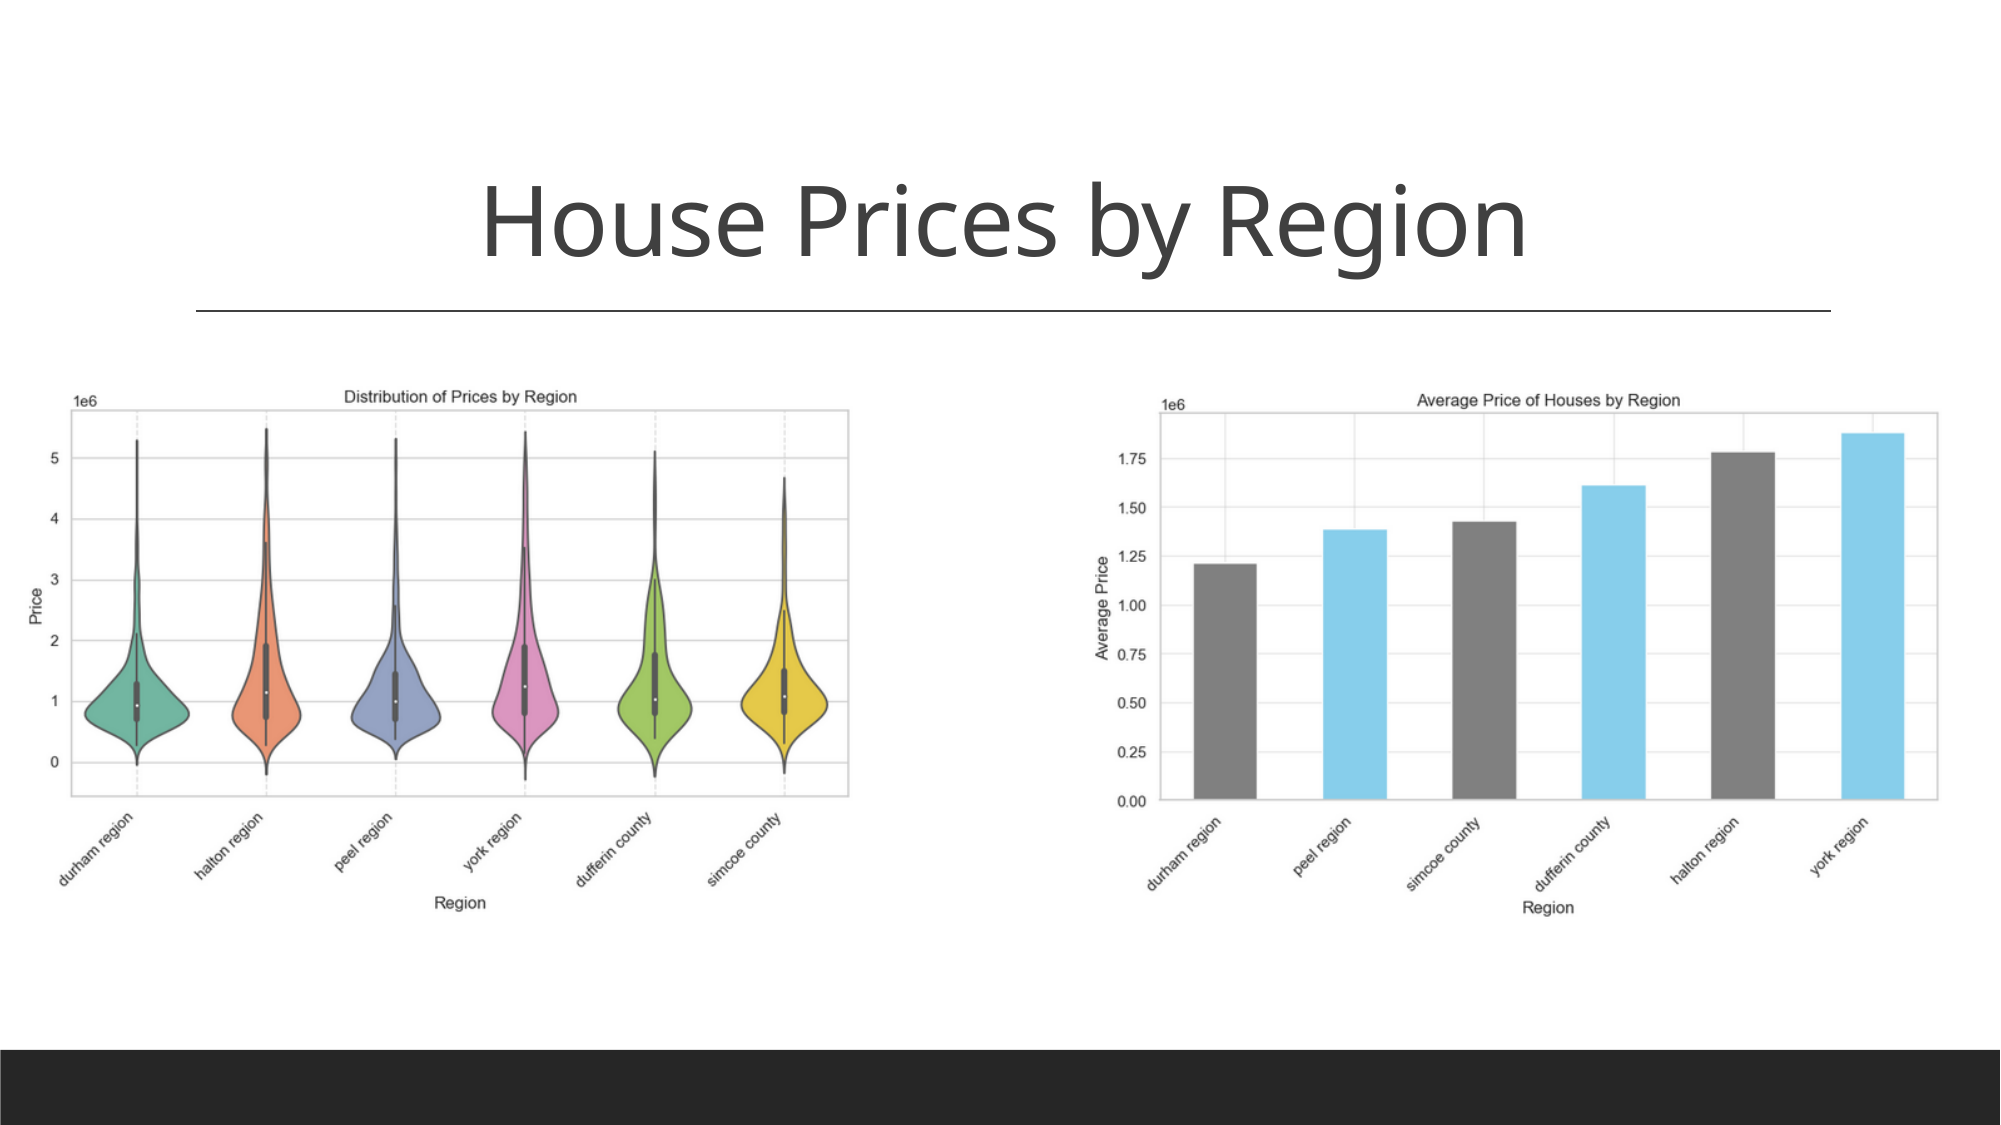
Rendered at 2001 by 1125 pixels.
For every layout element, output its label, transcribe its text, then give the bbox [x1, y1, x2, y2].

picture [1059, 383, 1993, 933]
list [7, 378, 871, 939]
title House Prices by Region [180, 47, 1830, 285]
